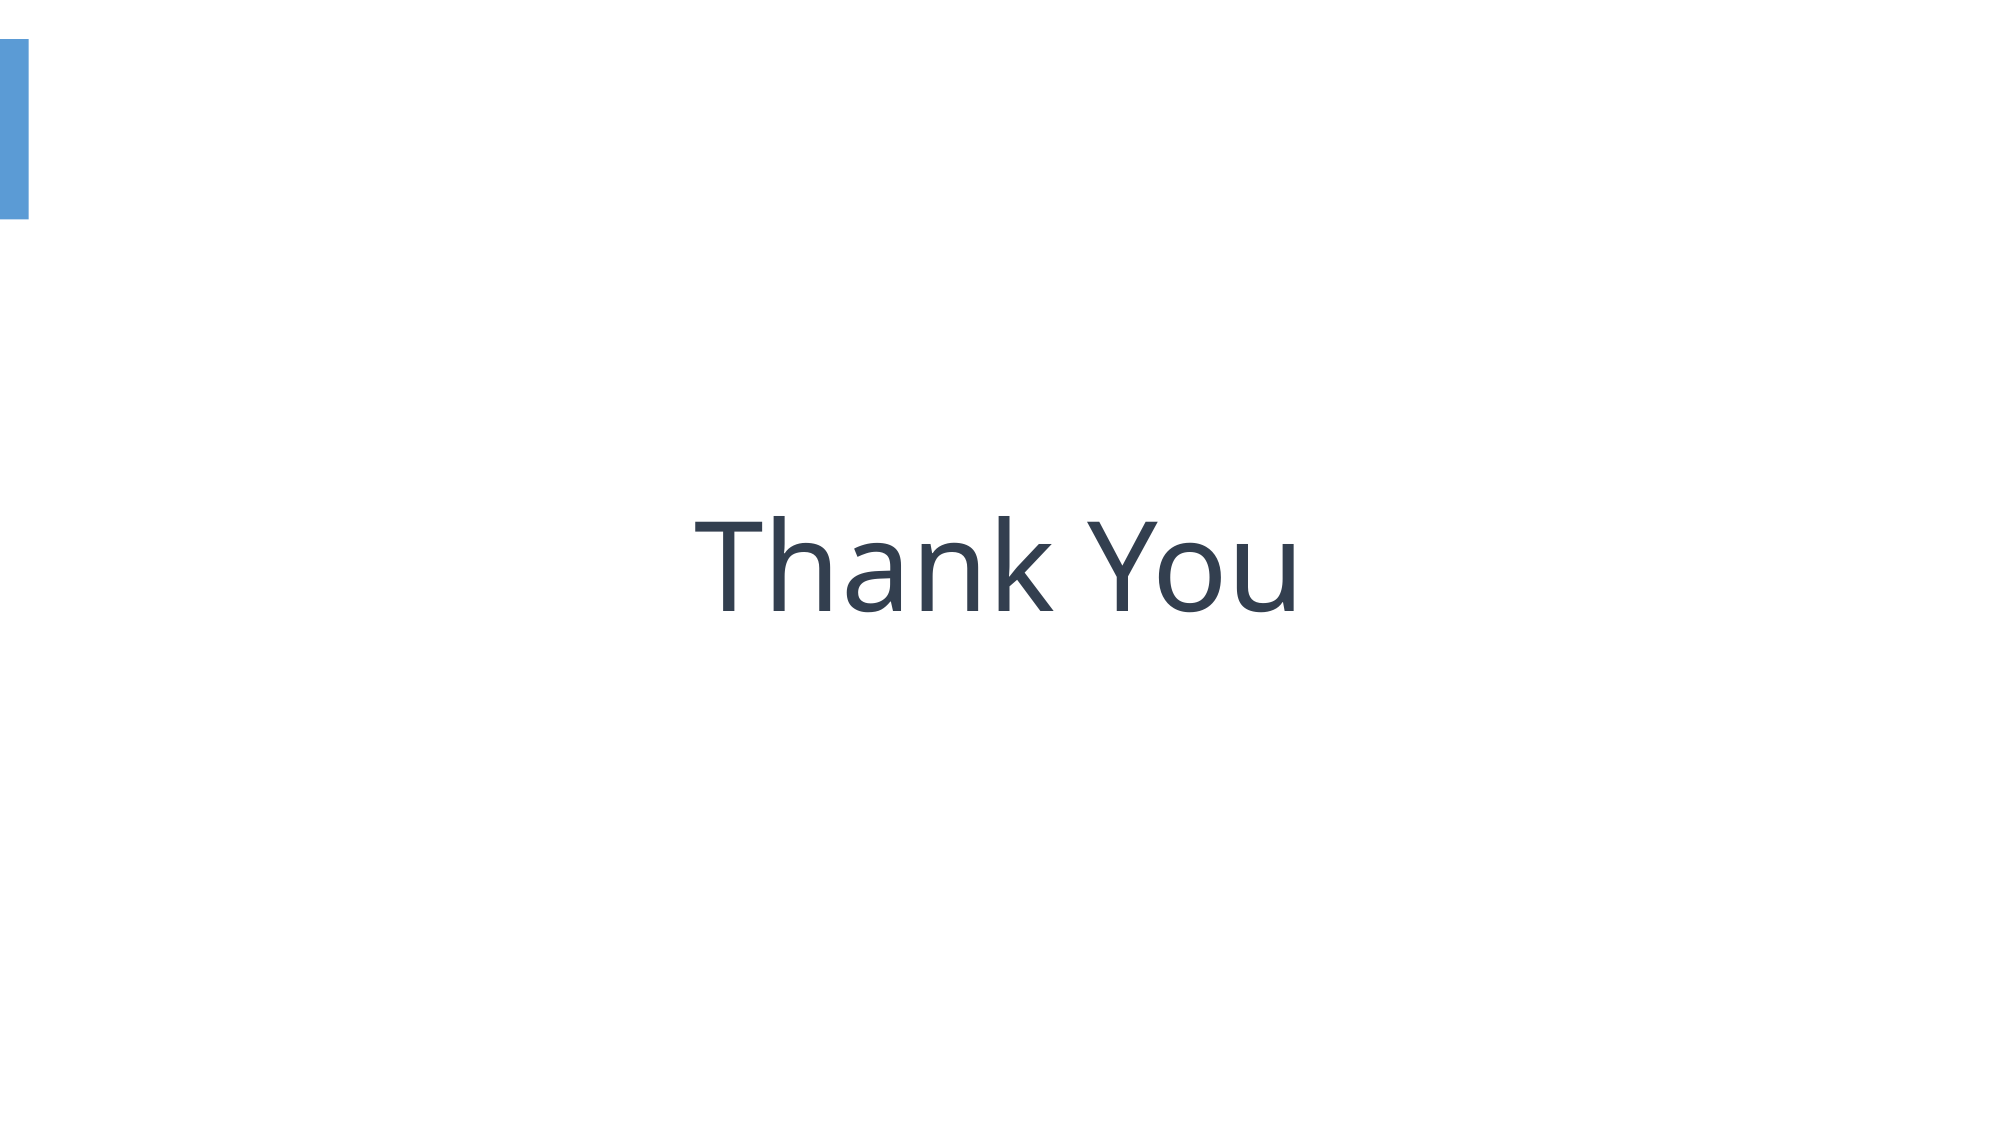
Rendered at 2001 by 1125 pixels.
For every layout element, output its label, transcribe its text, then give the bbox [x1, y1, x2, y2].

text_box Thank You [679, 479, 1321, 644]
text_box [0, 38, 30, 220]
